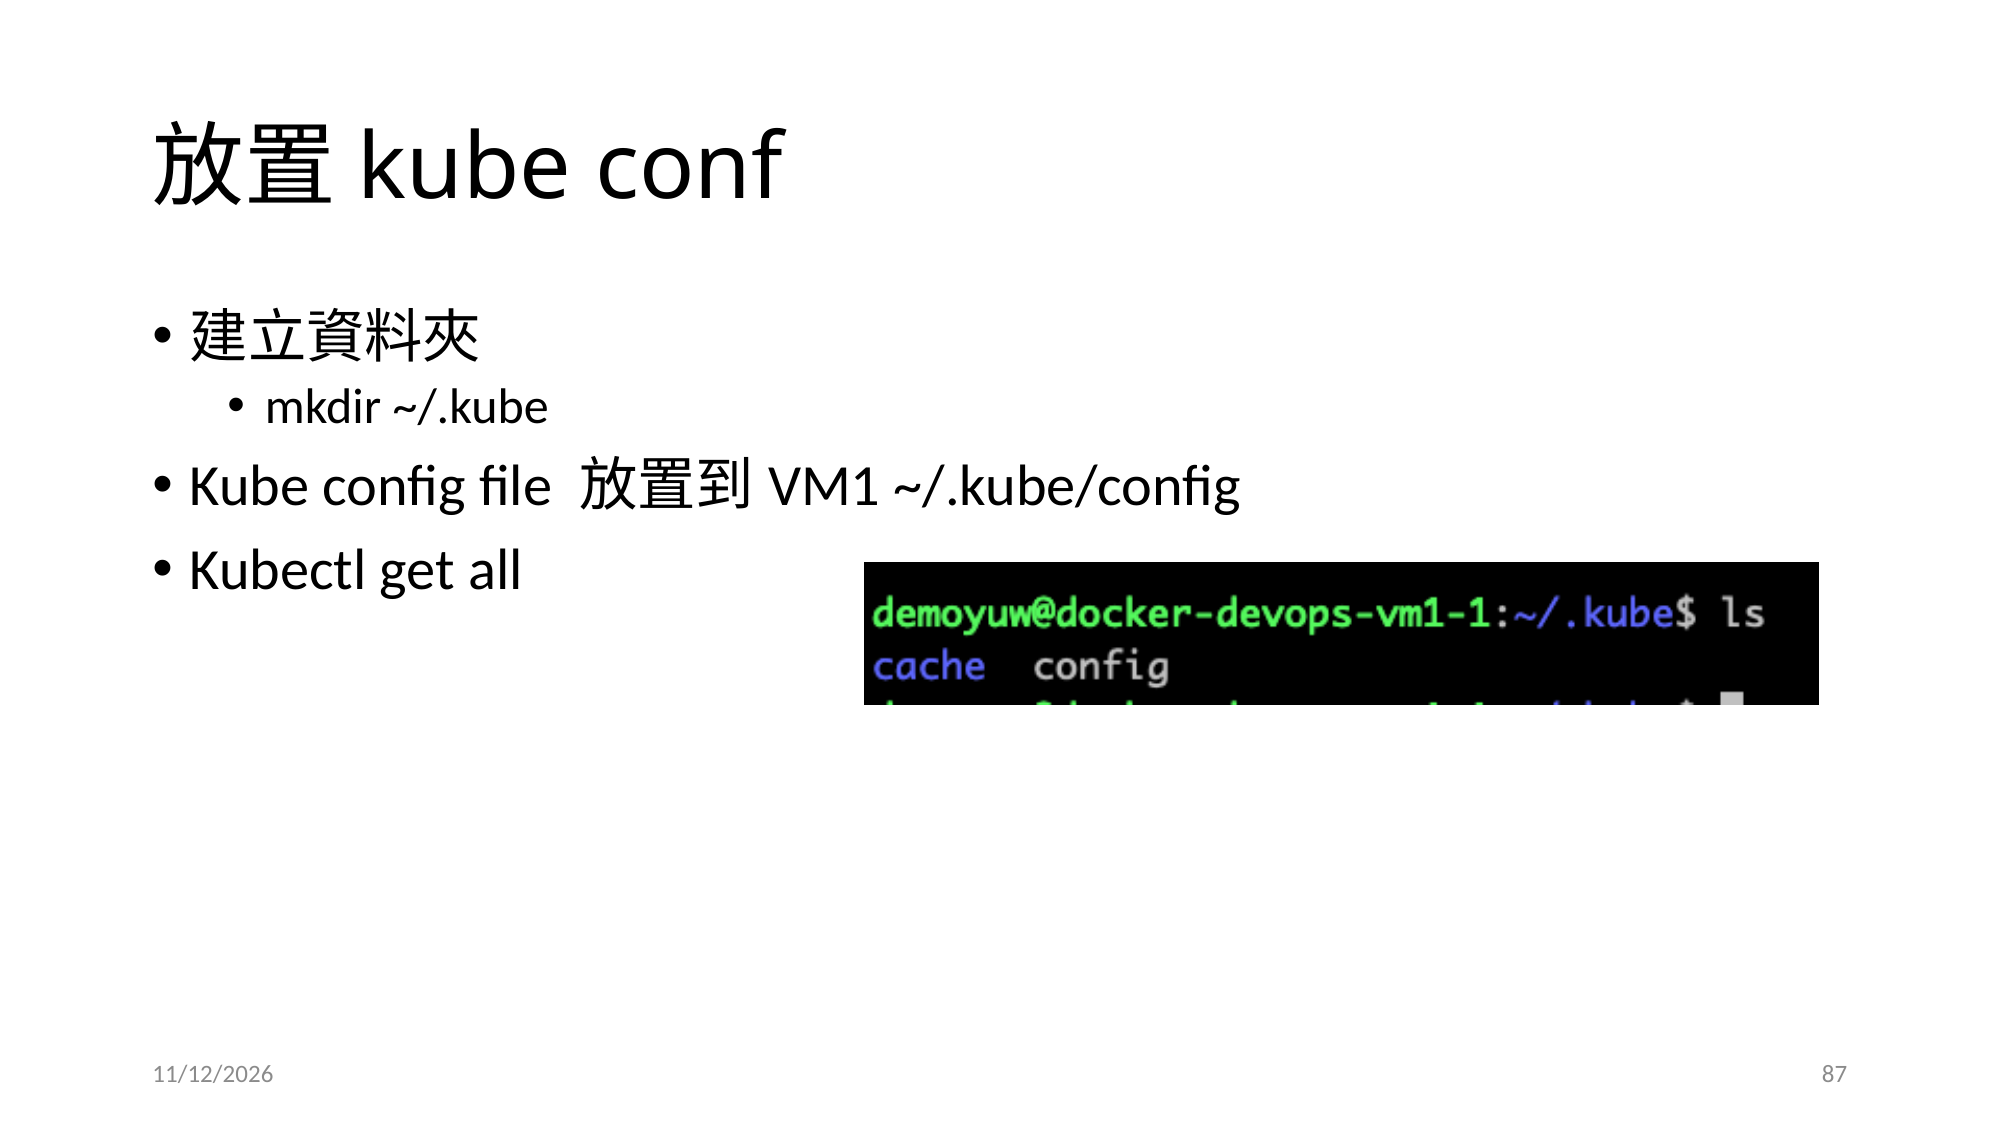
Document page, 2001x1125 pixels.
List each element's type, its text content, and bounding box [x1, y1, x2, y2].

picture [864, 562, 1819, 705]
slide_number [137, 1042, 588, 1103]
list 建立資料夾 mkdir ~/.kube Kube config file 放置到VM1 ~/.kube/config Kubectl get all [137, 299, 1863, 1014]
title 放置kube conf [137, 59, 1863, 278]
slide_number 87 [1412, 1042, 1863, 1103]
